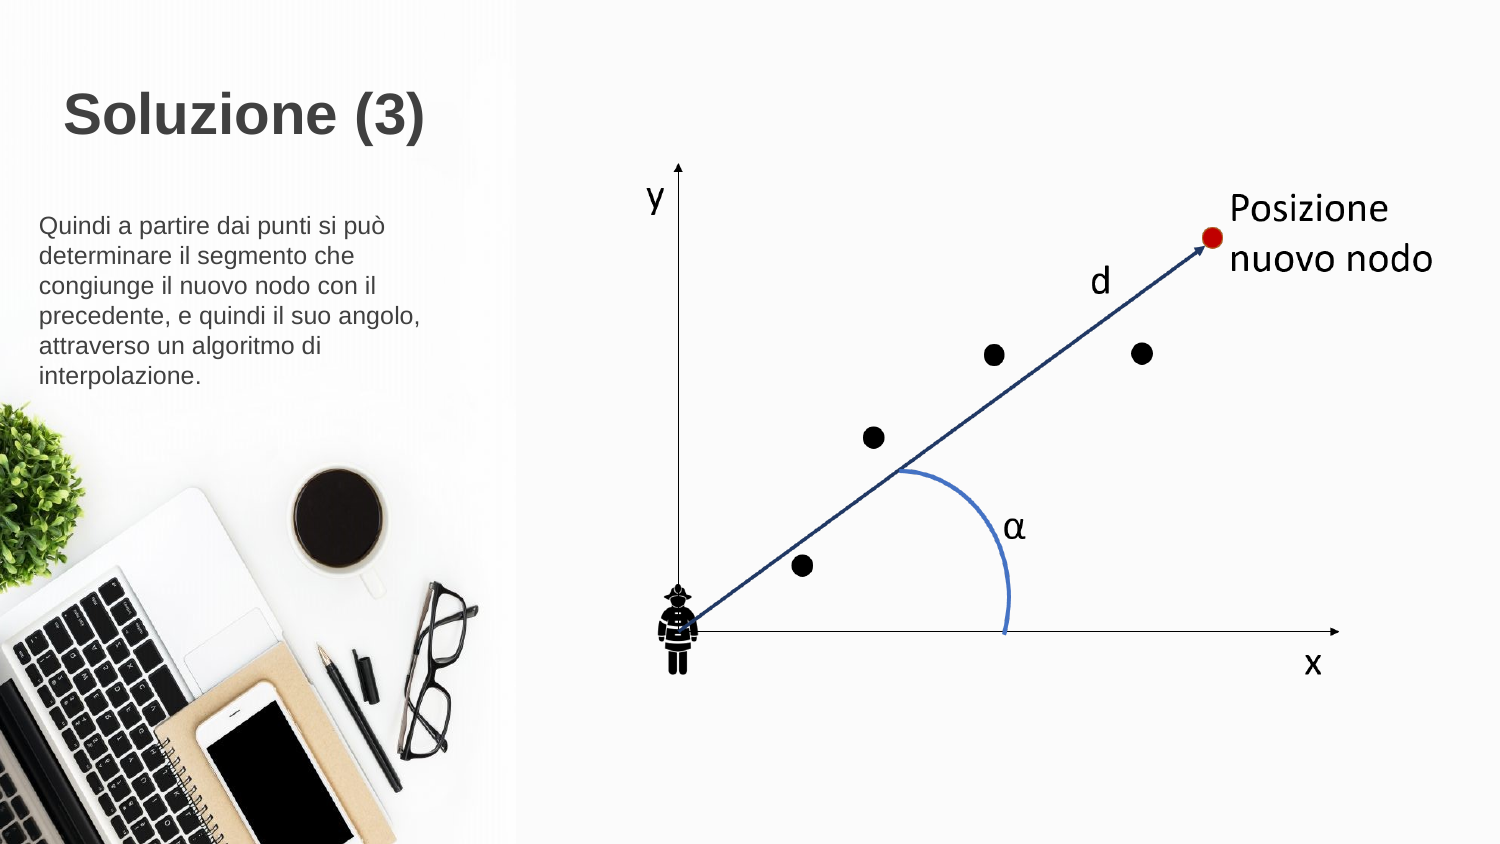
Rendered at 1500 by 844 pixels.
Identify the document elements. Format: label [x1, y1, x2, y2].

picture [0, 0, 516, 844]
picture [620, 153, 1459, 711]
